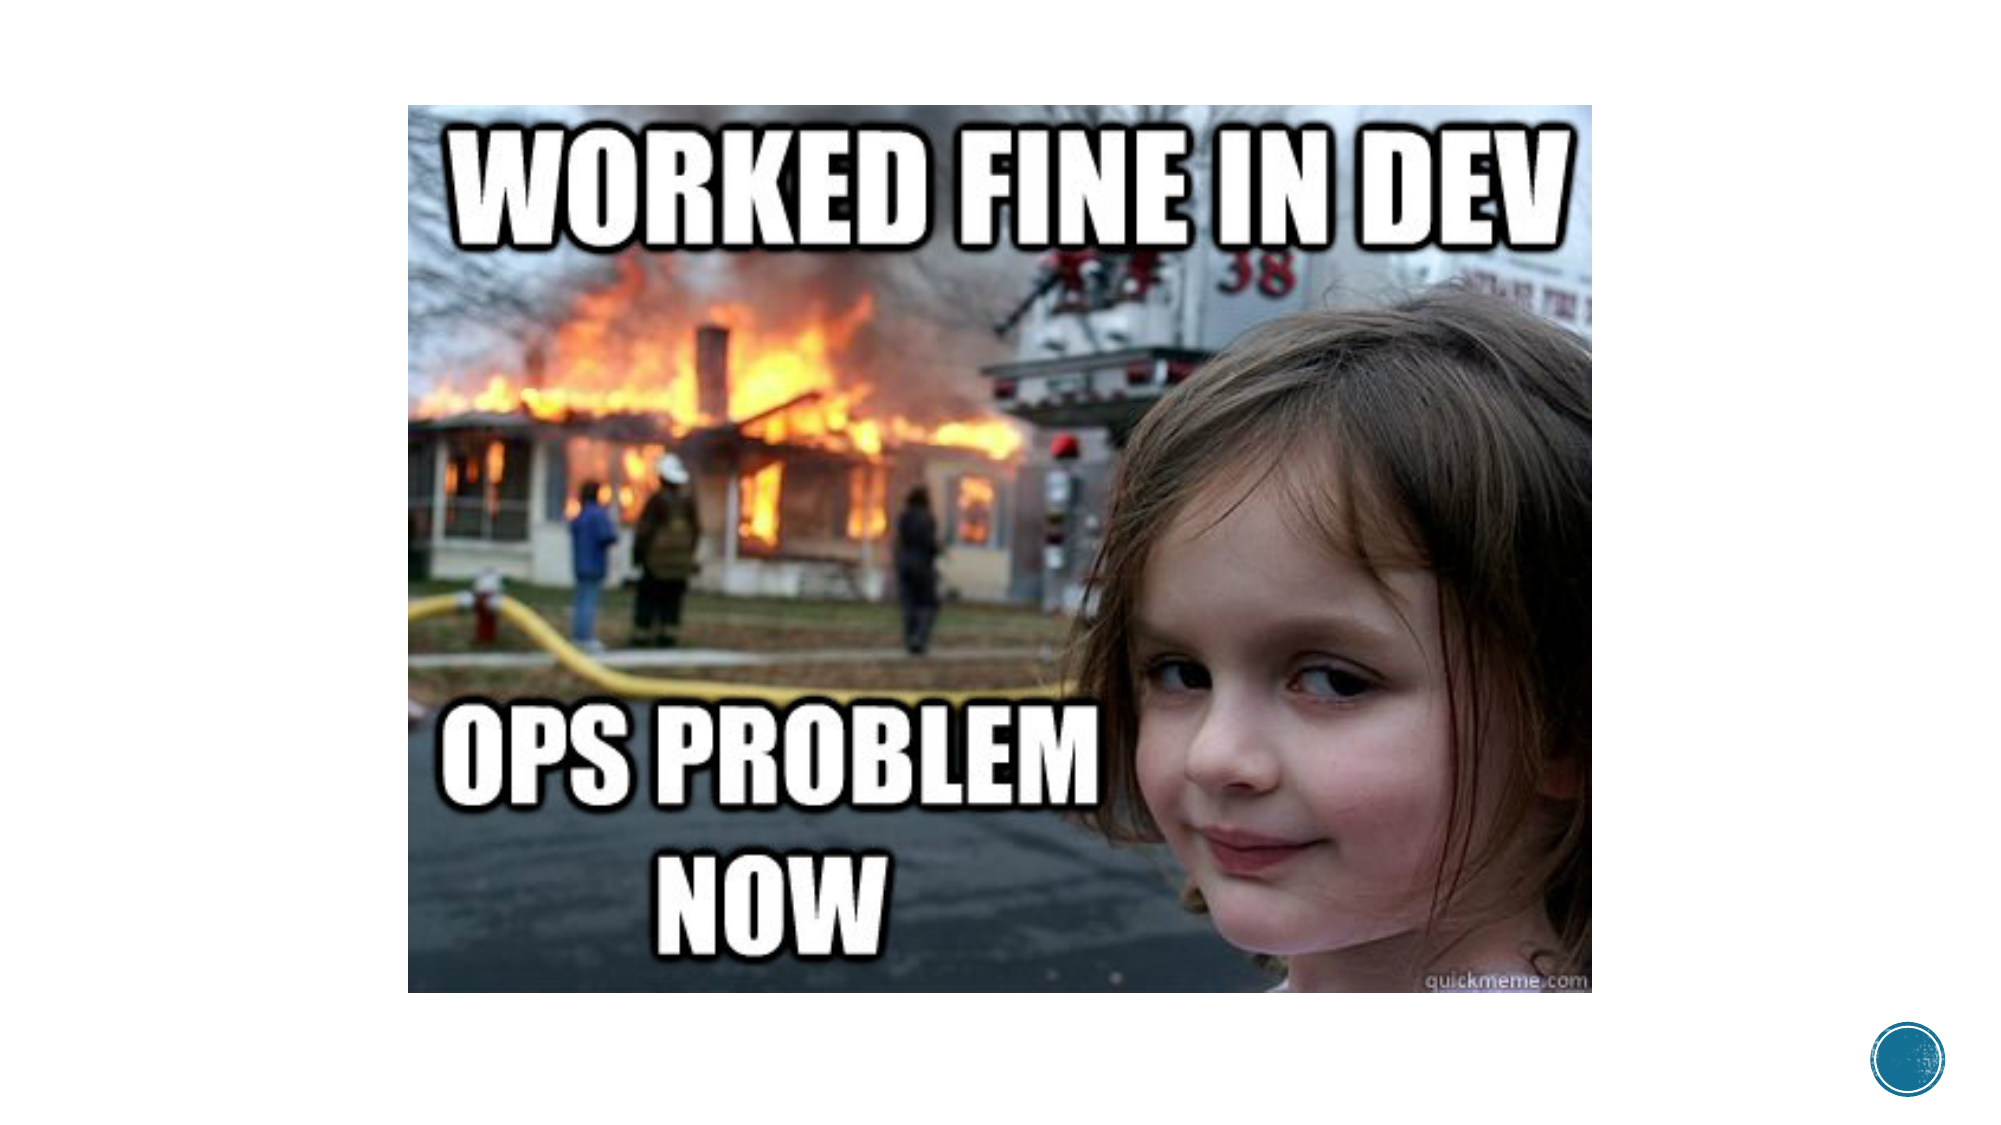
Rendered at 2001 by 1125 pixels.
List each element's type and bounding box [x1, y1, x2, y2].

picture [408, 105, 1592, 993]
